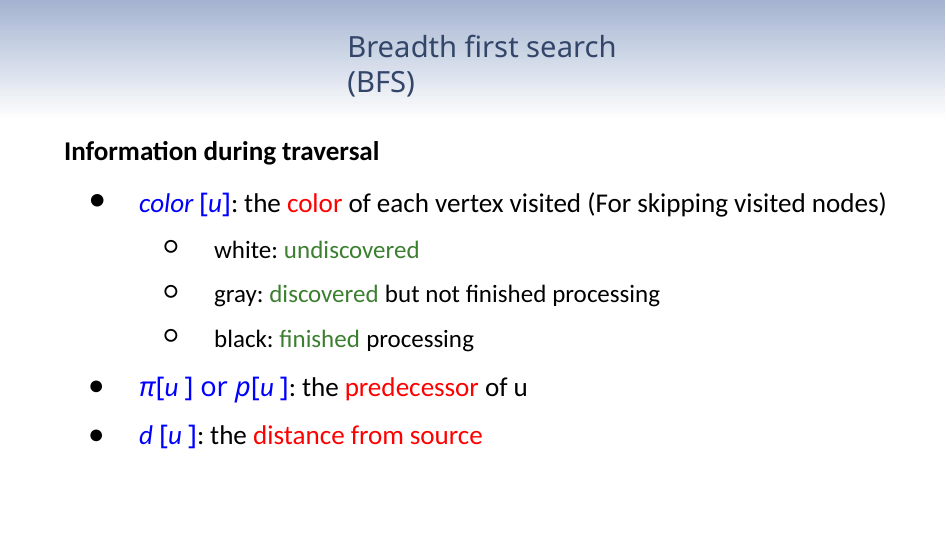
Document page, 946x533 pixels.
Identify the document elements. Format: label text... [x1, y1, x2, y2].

picture [0, 0, 945, 118]
text_box Information during traversal color [u]: the color of each vertex visited (For skipping visited nodes) white: undiscovered gray: discovered but not finished processing black: finished processing π[u ] or p[u ]: the predecessor of u d [u ]: the distance from source [64, 111, 910, 451]
text_box Breadth first search (BFS) [345, 26, 686, 99]
